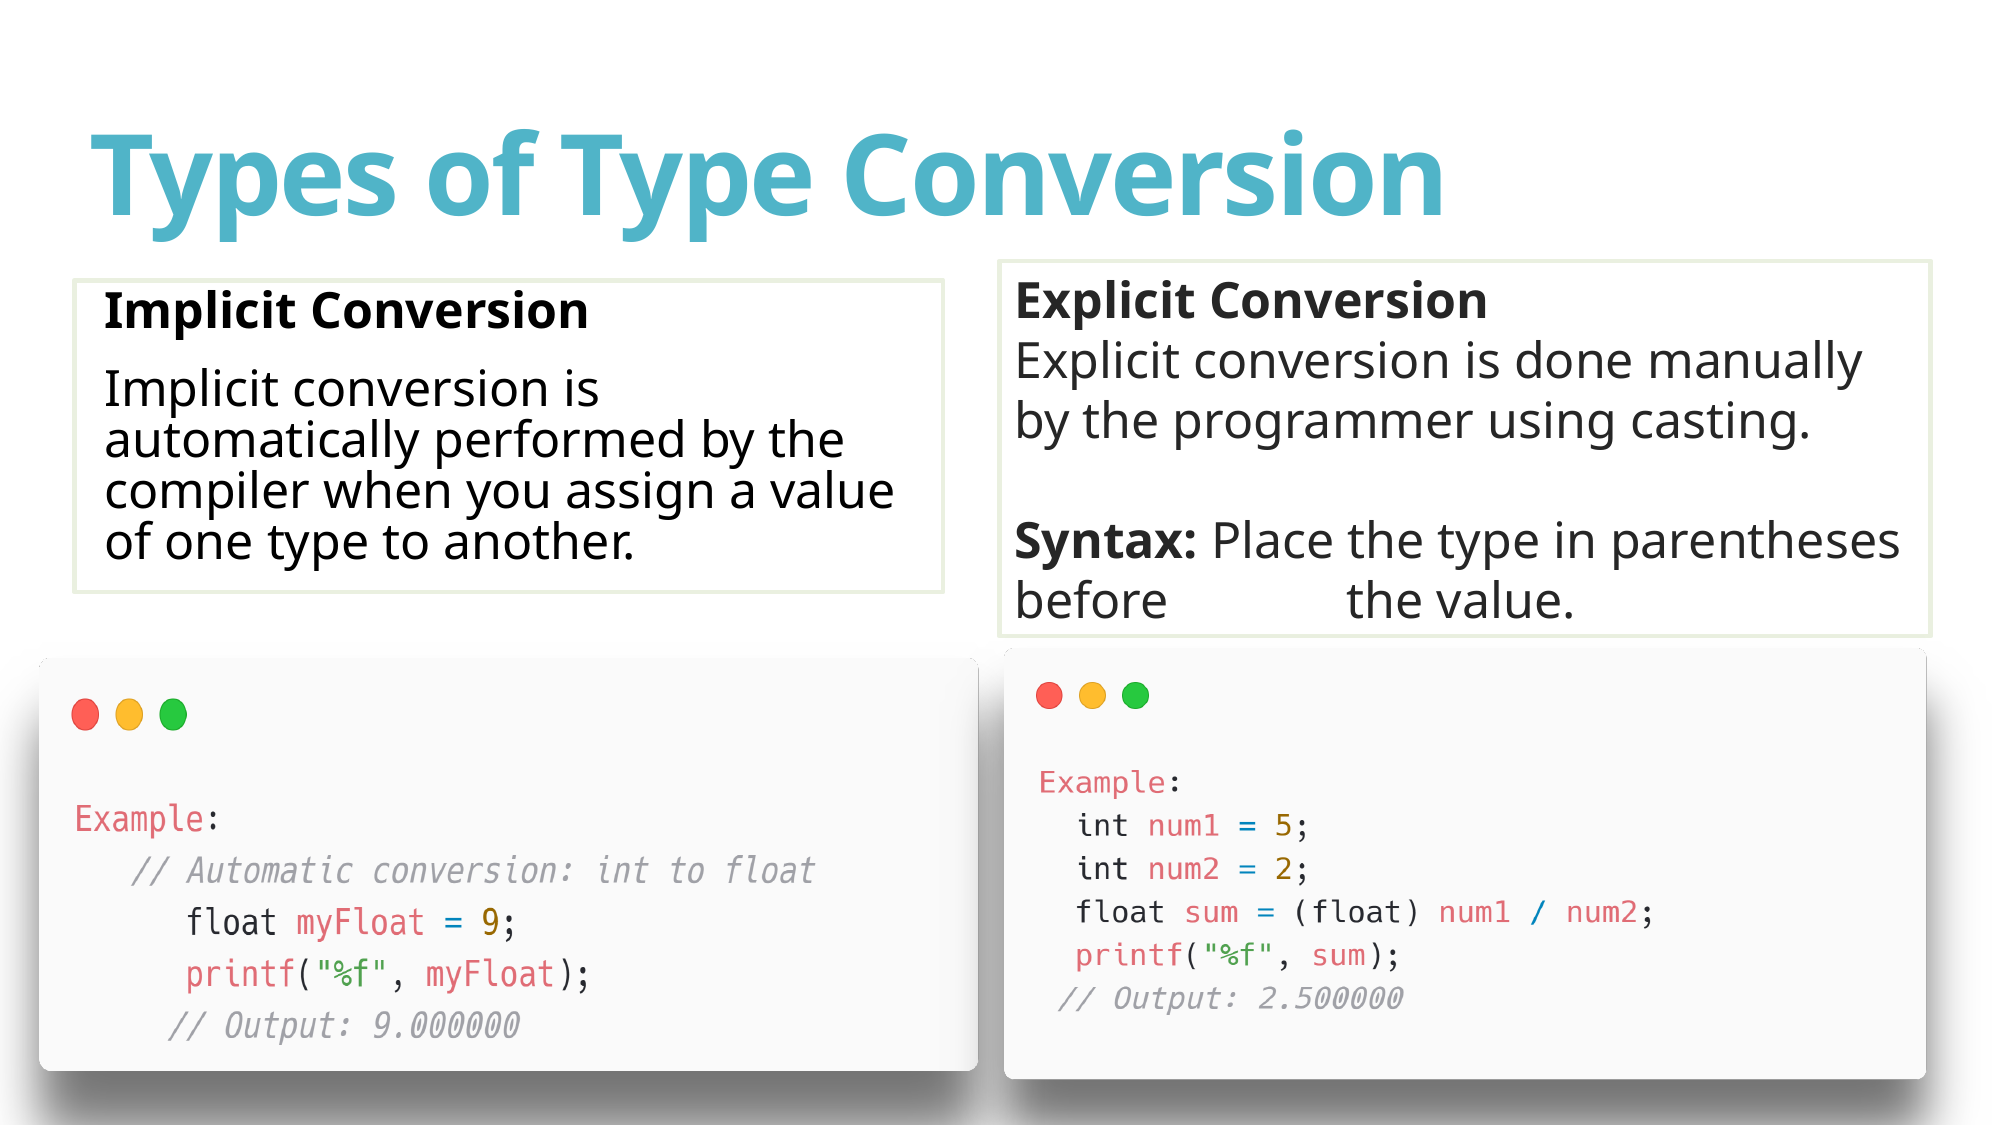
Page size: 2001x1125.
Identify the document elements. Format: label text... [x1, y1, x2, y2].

text_box Explicit Conversion Explicit conversion is done manually by the programmer using casting. Syntax: Place the type in parentheses before the value. [998, 260, 1932, 528]
picture [0, 514, 2000, 1125]
title Types of Type Conversion [74, 81, 1842, 281]
list Implicit Conversion Implicit conversion is automatically performed by the compiler when you assign a value of one type to another. [73, 279, 944, 514]
